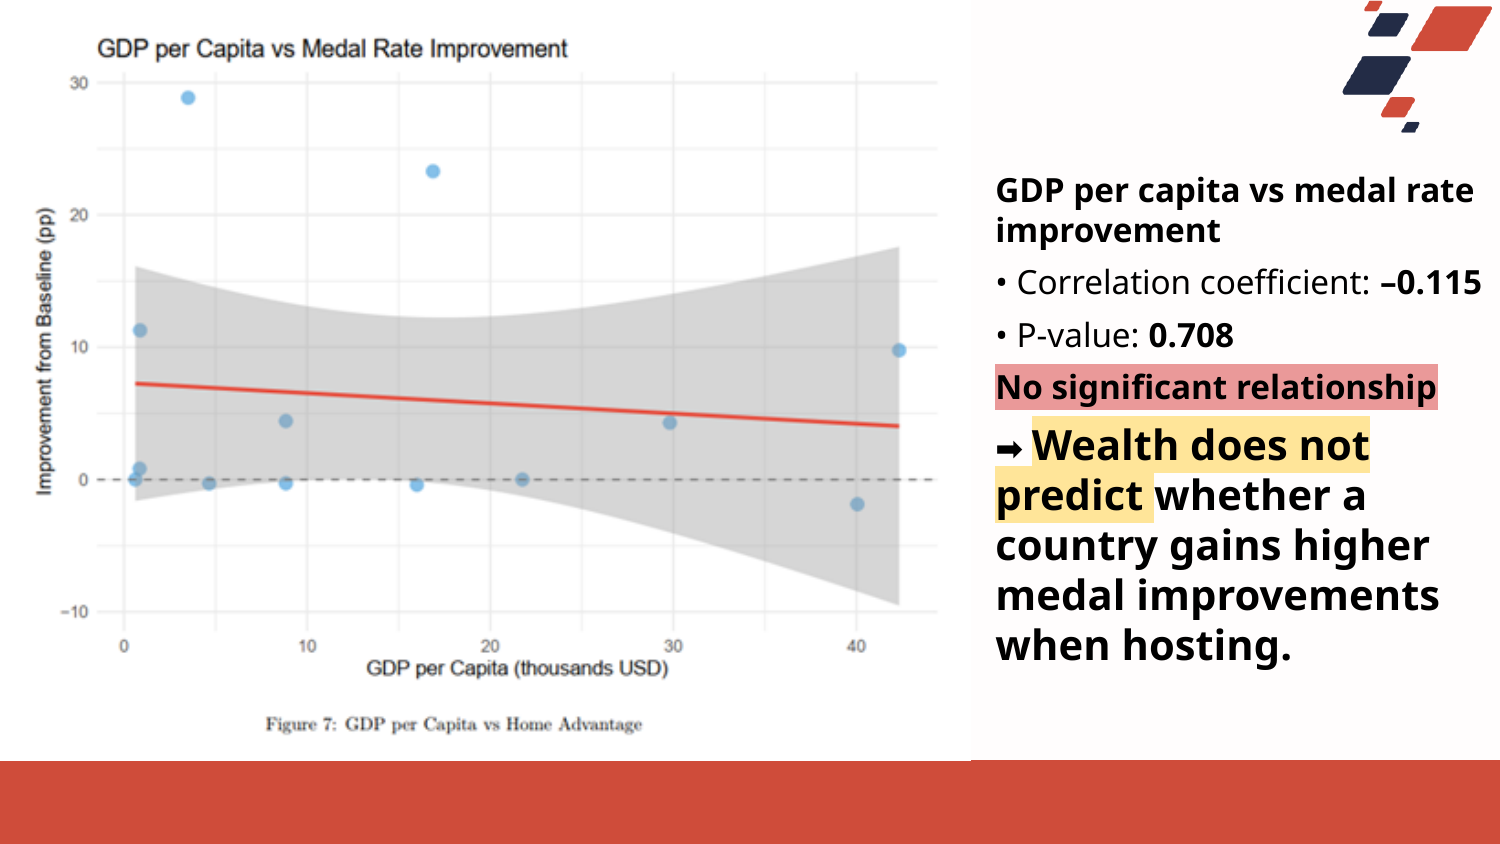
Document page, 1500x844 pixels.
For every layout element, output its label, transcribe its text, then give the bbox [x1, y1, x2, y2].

picture [0, 0, 1500, 844]
text_box GDP per capita vs medal rate improvement • Correlation coefficient: –0.115 • P-value: 0.708 No significant relationship ➡ Wealth does not predict whether a country gains higher medal improvements when hosting. [980, 154, 1500, 684]
